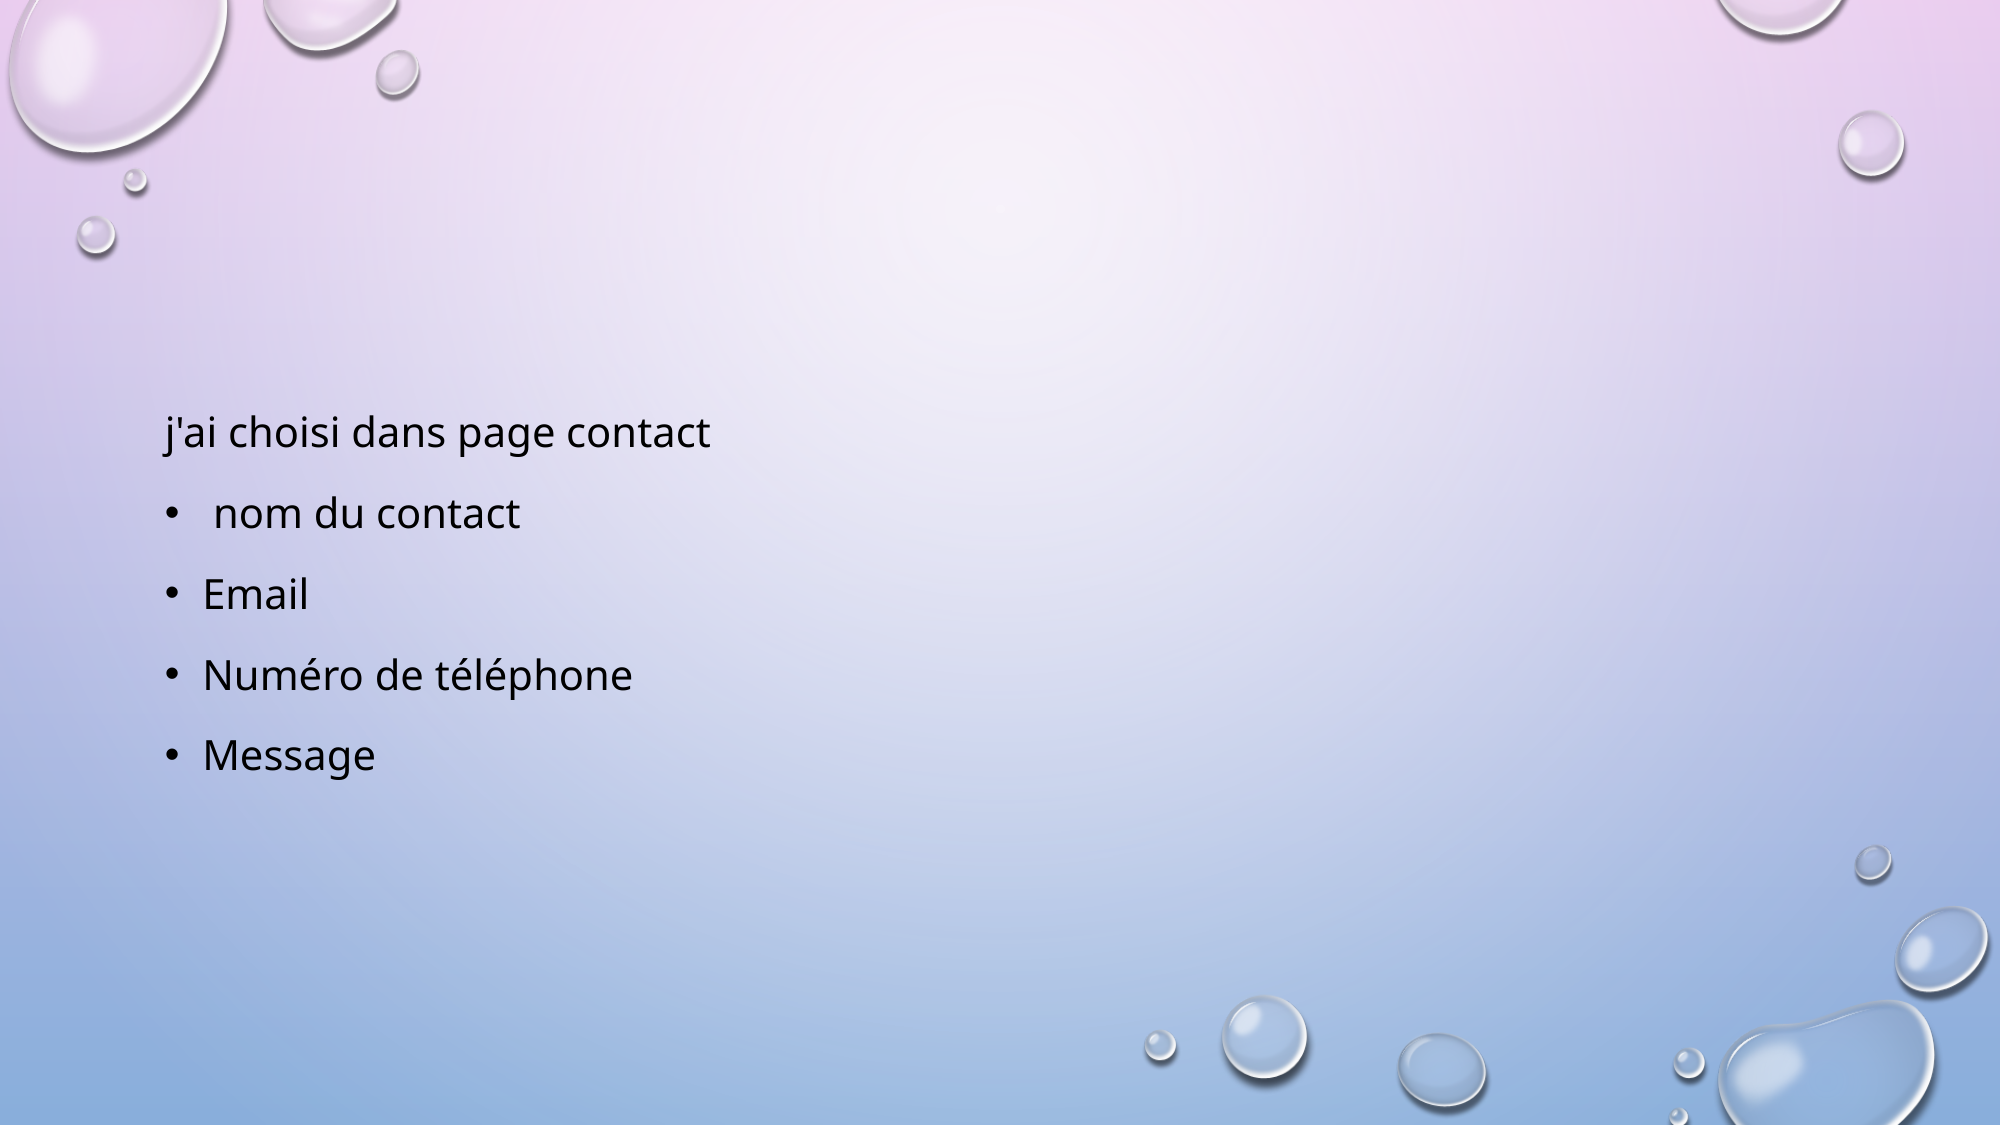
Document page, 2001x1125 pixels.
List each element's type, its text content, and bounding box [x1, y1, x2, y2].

picture [0, 0, 2000, 1125]
list j'ai choisi dans page contact nom du contact Email Numéro de téléphone Message [149, 388, 1850, 950]
